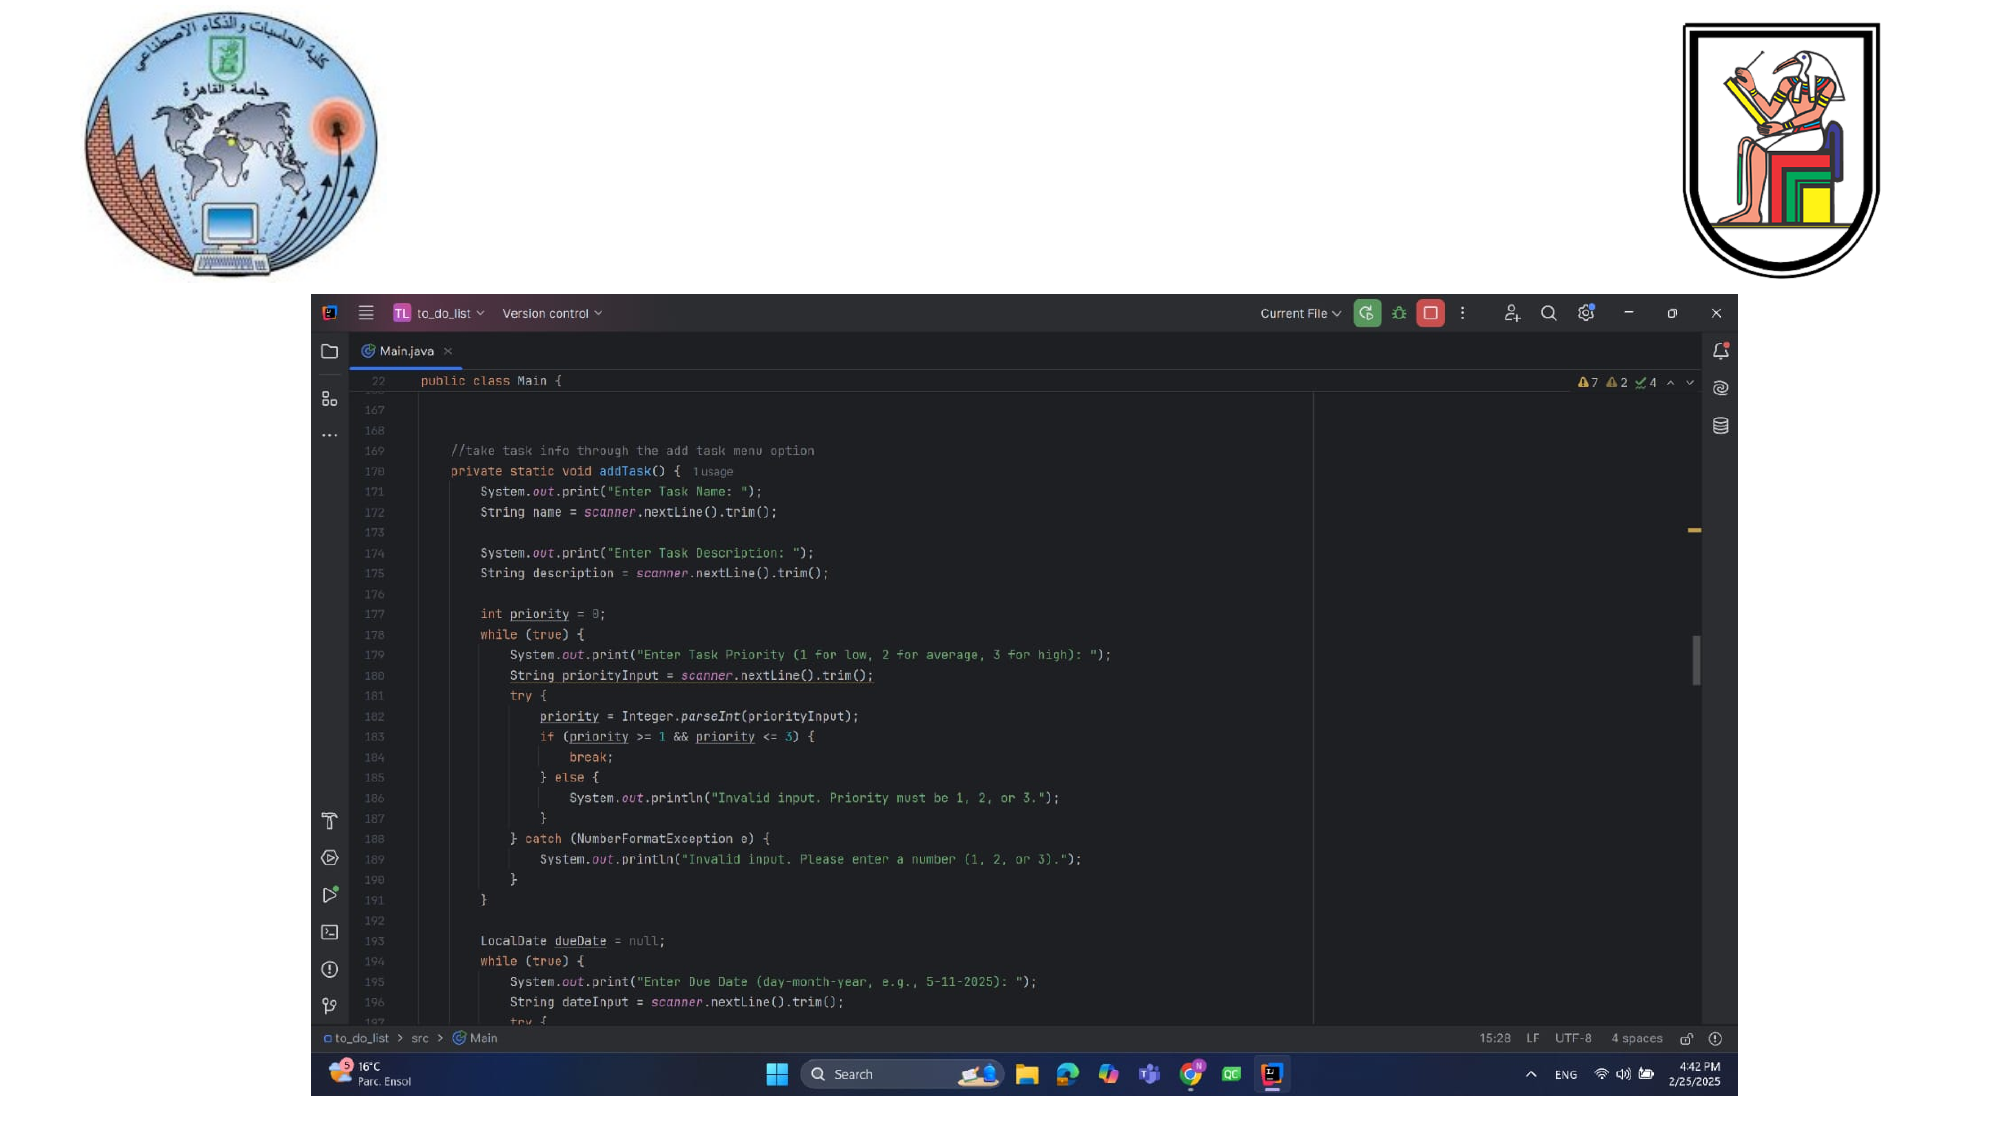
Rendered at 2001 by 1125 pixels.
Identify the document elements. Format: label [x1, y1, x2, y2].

picture [79, 5, 388, 283]
picture [311, 0, 2000, 1097]
